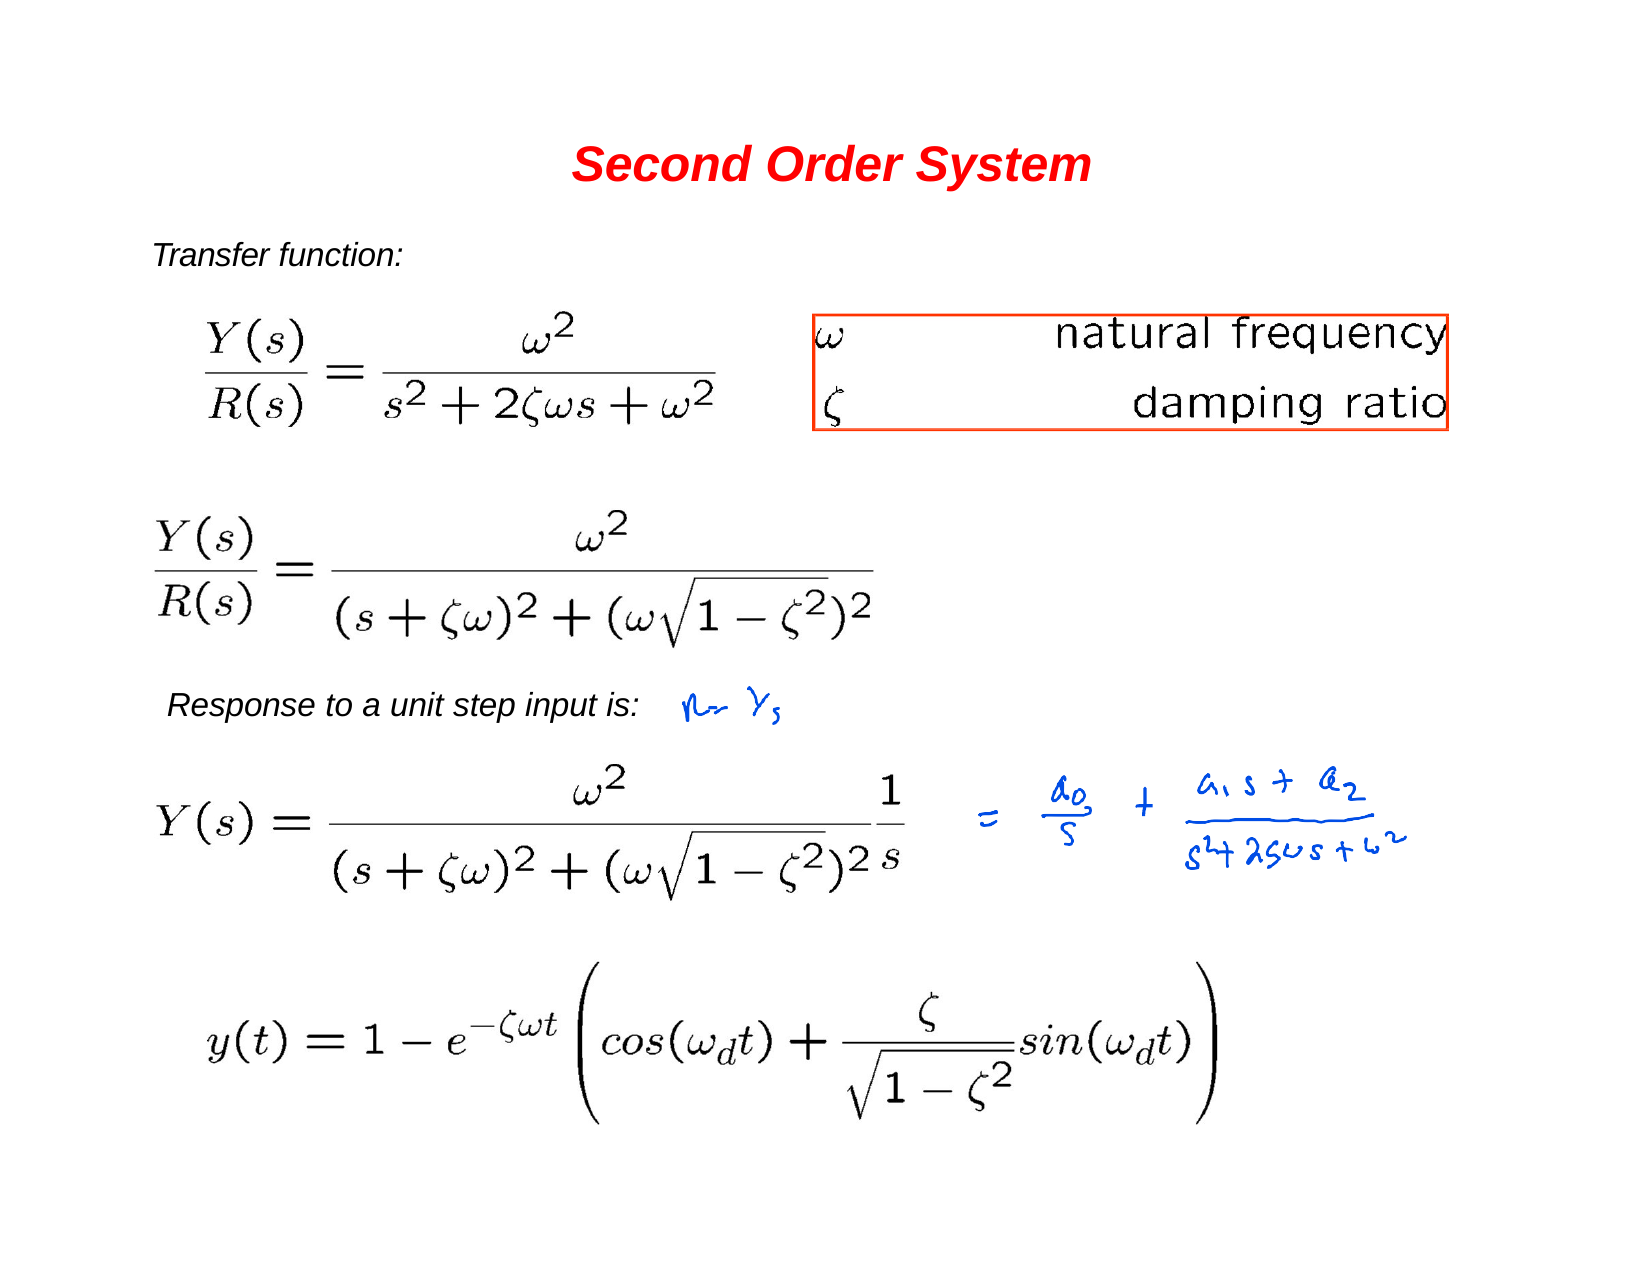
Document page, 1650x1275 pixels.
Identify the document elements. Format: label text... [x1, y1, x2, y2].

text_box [811, 313, 1450, 432]
text_box Transfer function: [149, 231, 411, 274]
picture [206, 958, 1218, 1125]
text_box [1246, 777, 1254, 795]
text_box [1185, 813, 1408, 871]
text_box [1318, 766, 1366, 801]
text_box Response to a unit step input is: [164, 681, 644, 724]
picture [1041, 775, 1092, 846]
picture [151, 508, 874, 650]
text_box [1196, 773, 1230, 798]
picture [978, 809, 998, 827]
picture [154, 761, 908, 903]
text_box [1135, 786, 1155, 818]
picture [746, 686, 780, 725]
picture [1271, 768, 1294, 794]
picture [202, 309, 719, 429]
title Second Order System [569, 129, 1096, 345]
picture [681, 693, 728, 723]
